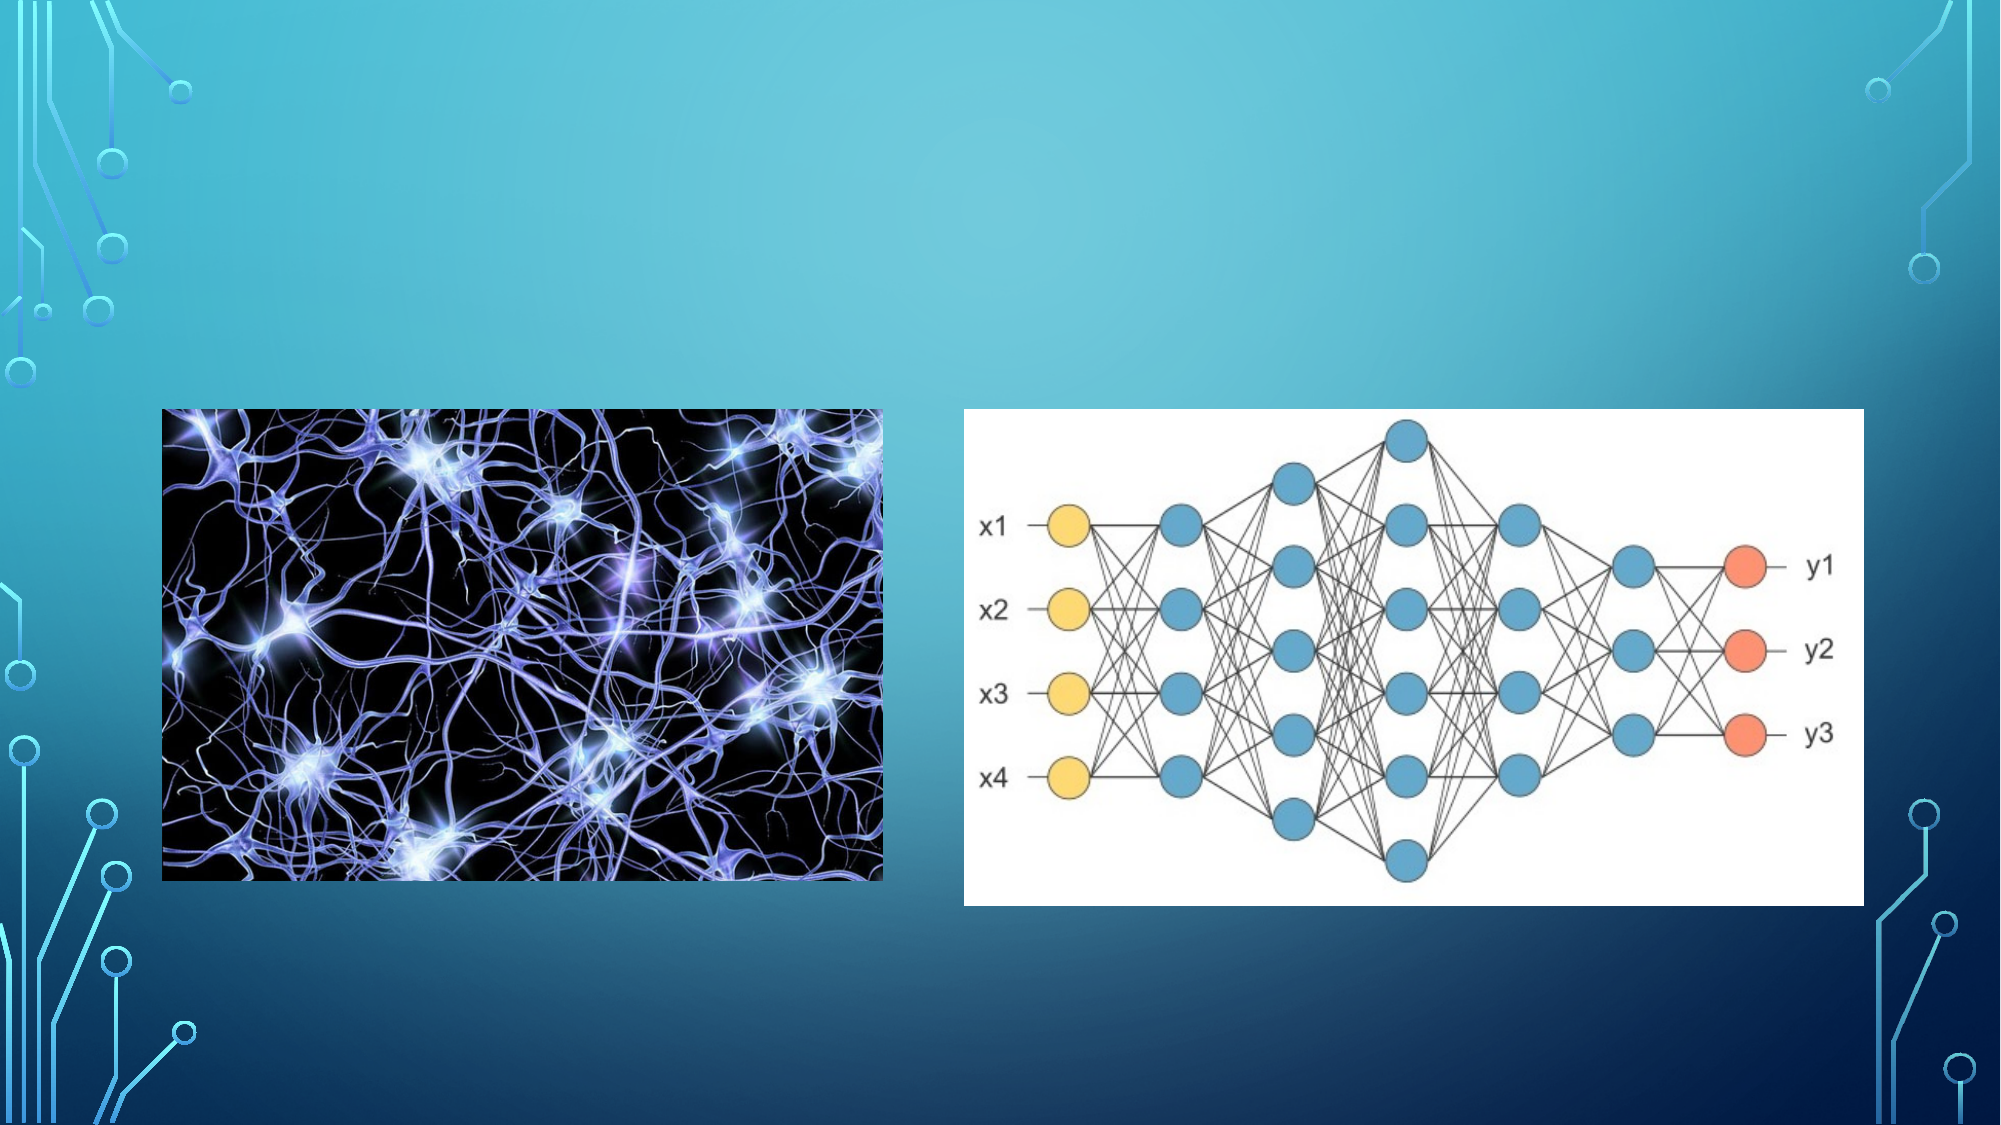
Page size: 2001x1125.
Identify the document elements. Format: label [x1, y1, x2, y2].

picture [964, 409, 1864, 906]
picture [162, 409, 884, 881]
